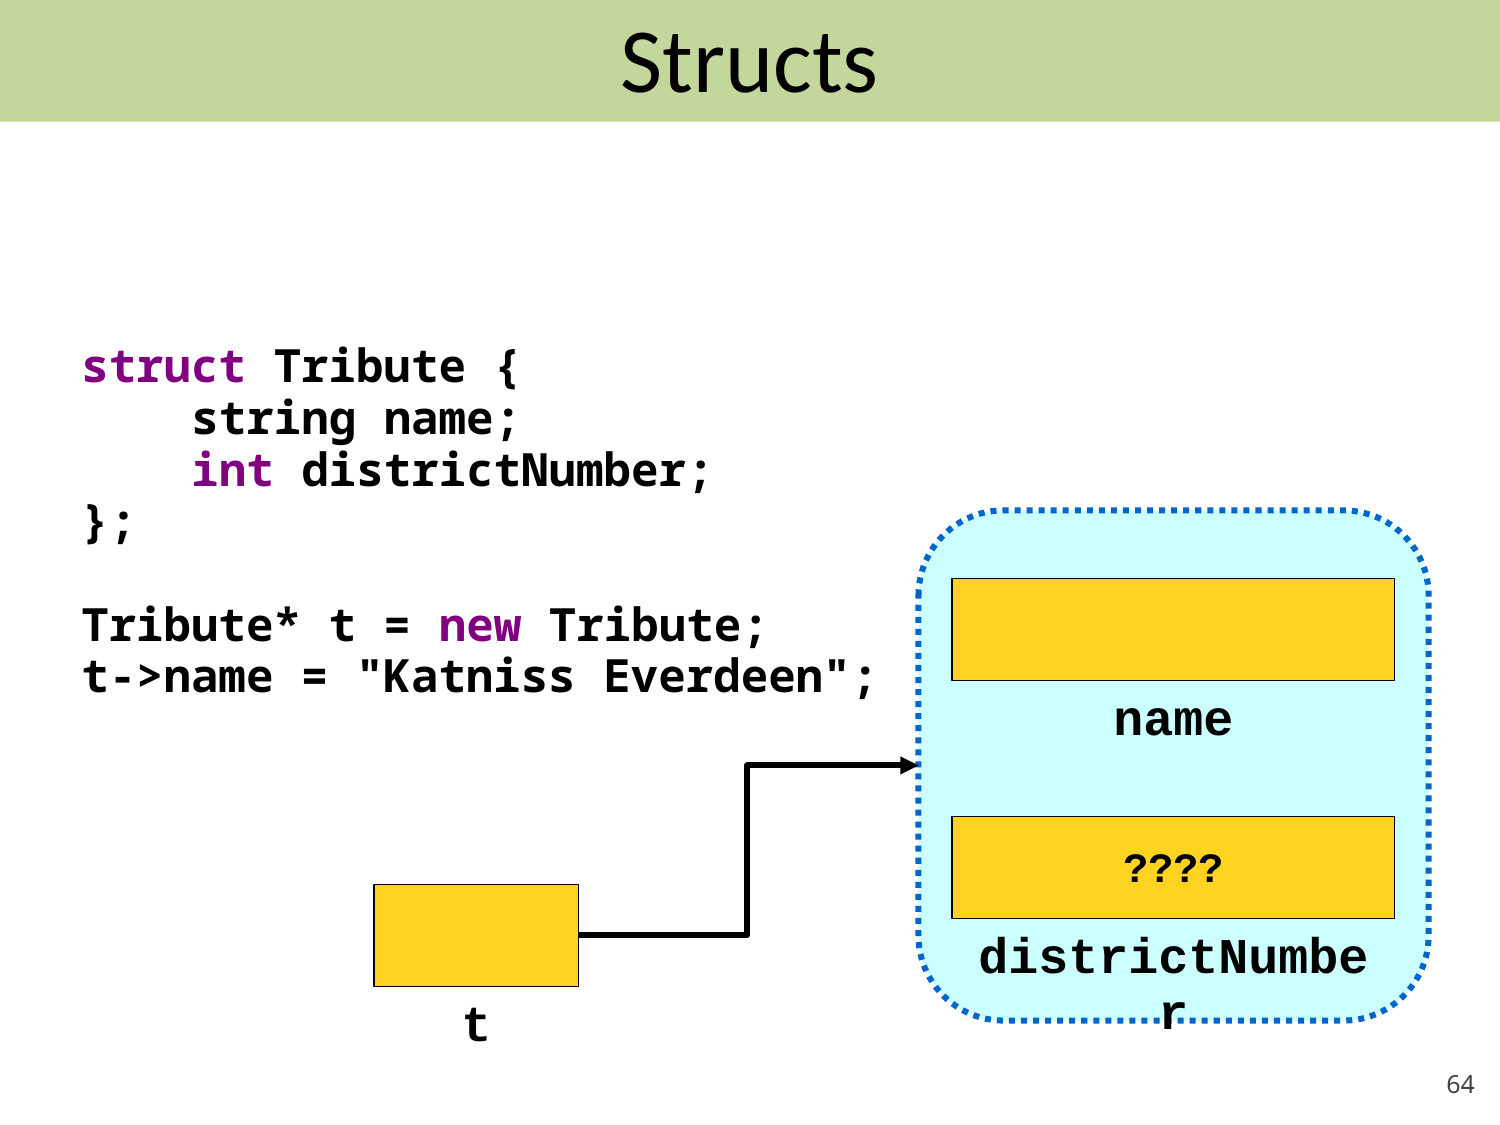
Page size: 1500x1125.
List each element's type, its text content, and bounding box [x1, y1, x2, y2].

text_box districtNumber [952, 918, 1395, 988]
text_box [374, 884, 579, 986]
text_box name [952, 680, 1395, 750]
text_box [952, 578, 1395, 680]
text_box [918, 510, 1429, 1021]
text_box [578, 764, 919, 936]
text_box struct Tribute { string name; int districtNumber; }; Tribute* t = new Tribute; t->name = "Katniss Everdeen"; t->districtNumber = 12; [67, 331, 919, 987]
text_box Structs [74, 0, 1425, 113]
text_box ???? [952, 816, 1395, 918]
text_box t [374, 986, 579, 1056]
